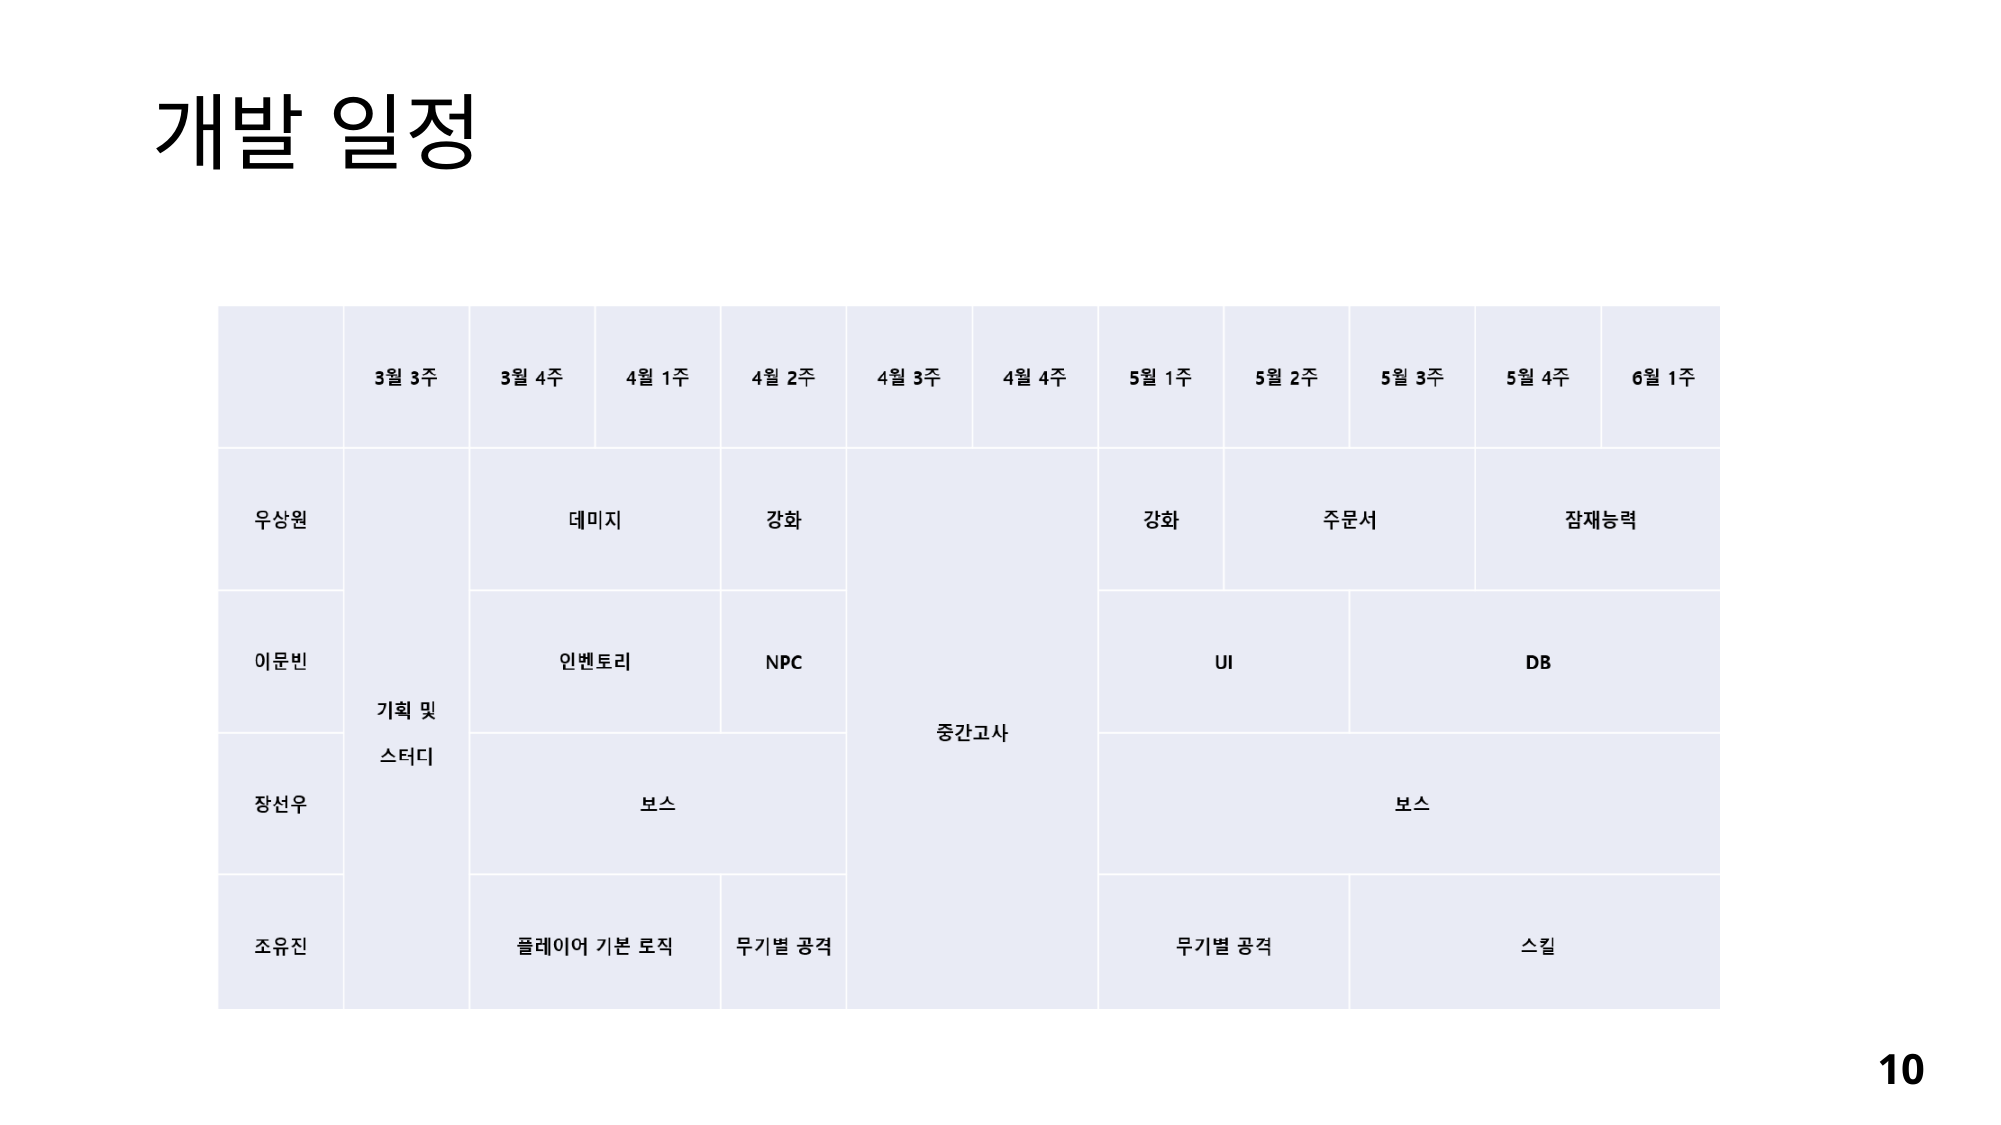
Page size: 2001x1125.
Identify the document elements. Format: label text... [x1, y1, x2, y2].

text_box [789, 368, 1154, 474]
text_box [813, 563, 1240, 666]
title 개발 일정 -보스 [137, 63, 1863, 282]
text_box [217, 306, 1720, 1009]
